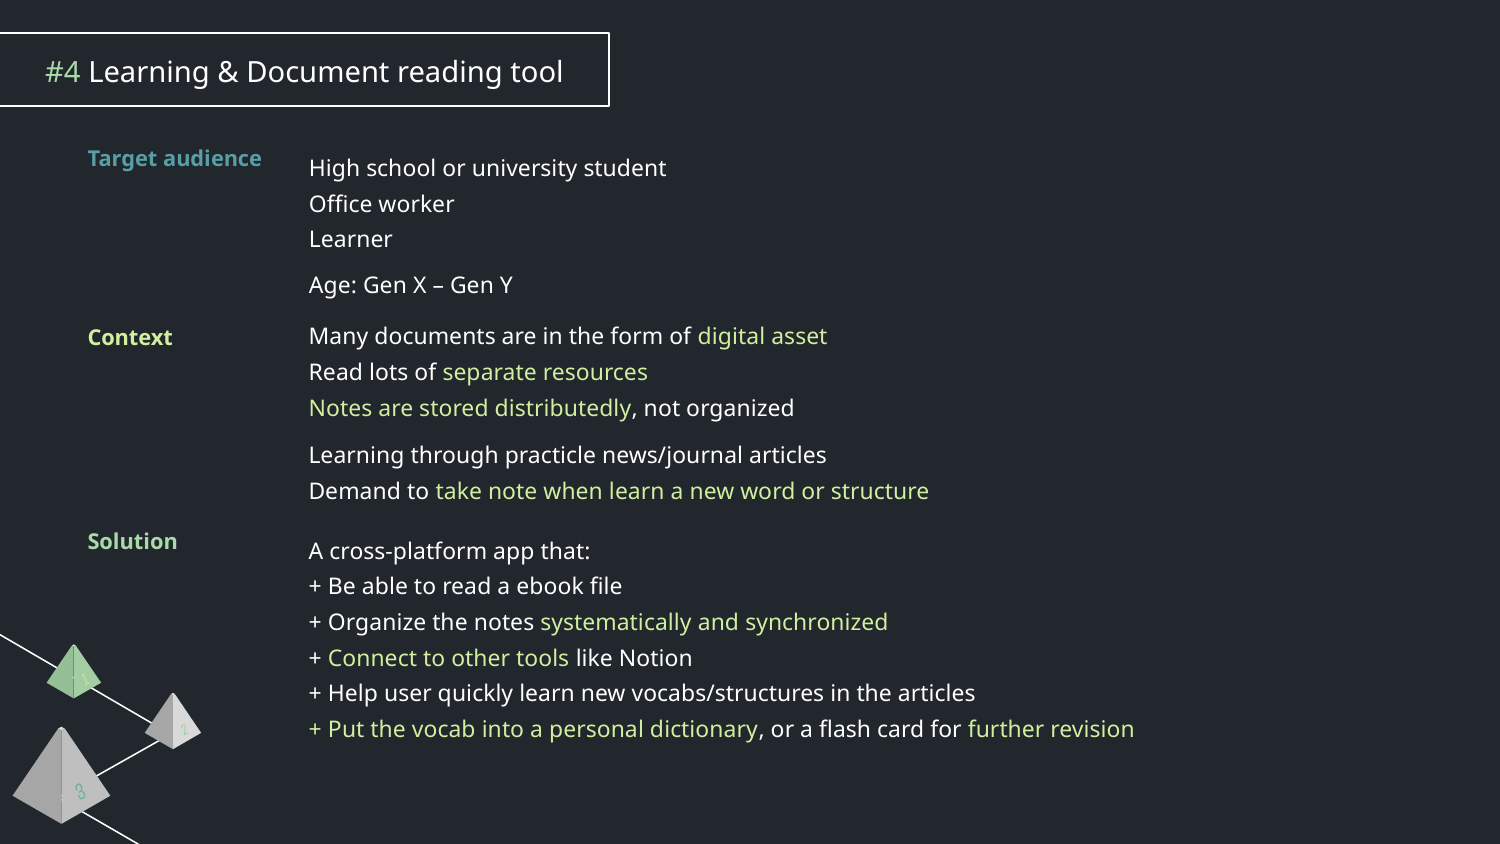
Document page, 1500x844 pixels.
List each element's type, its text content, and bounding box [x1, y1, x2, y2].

text_box [0, 31, 611, 108]
text_box A cross-platform app that: + Be able to read a ebook file + Organize the notes systematically and synchronized + Connect to other tools like Notion + Help user quickly learn new vocabs/structures in the articles + Put the vocab into a personal dictionary, or a flash card for further revision [293, 520, 1293, 750]
text_box High school or university student Office worker Learner Age: Gen X – Gen Y [294, 138, 762, 306]
text_box Learning through practicle news/journal articles Demand to take note when learn a new word or structure [293, 425, 1050, 512]
text_box Target audience [72, 137, 331, 178]
text_box Context [72, 316, 220, 358]
text_box #4 Learning & Document reading tool [0, 49, 610, 92]
text_box Solution [72, 520, 220, 561]
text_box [0, 628, 286, 844]
text_box Many documents are in the form of digital asset Read lots of separate resources Notes are stored distributedly, not organized [293, 306, 1283, 428]
